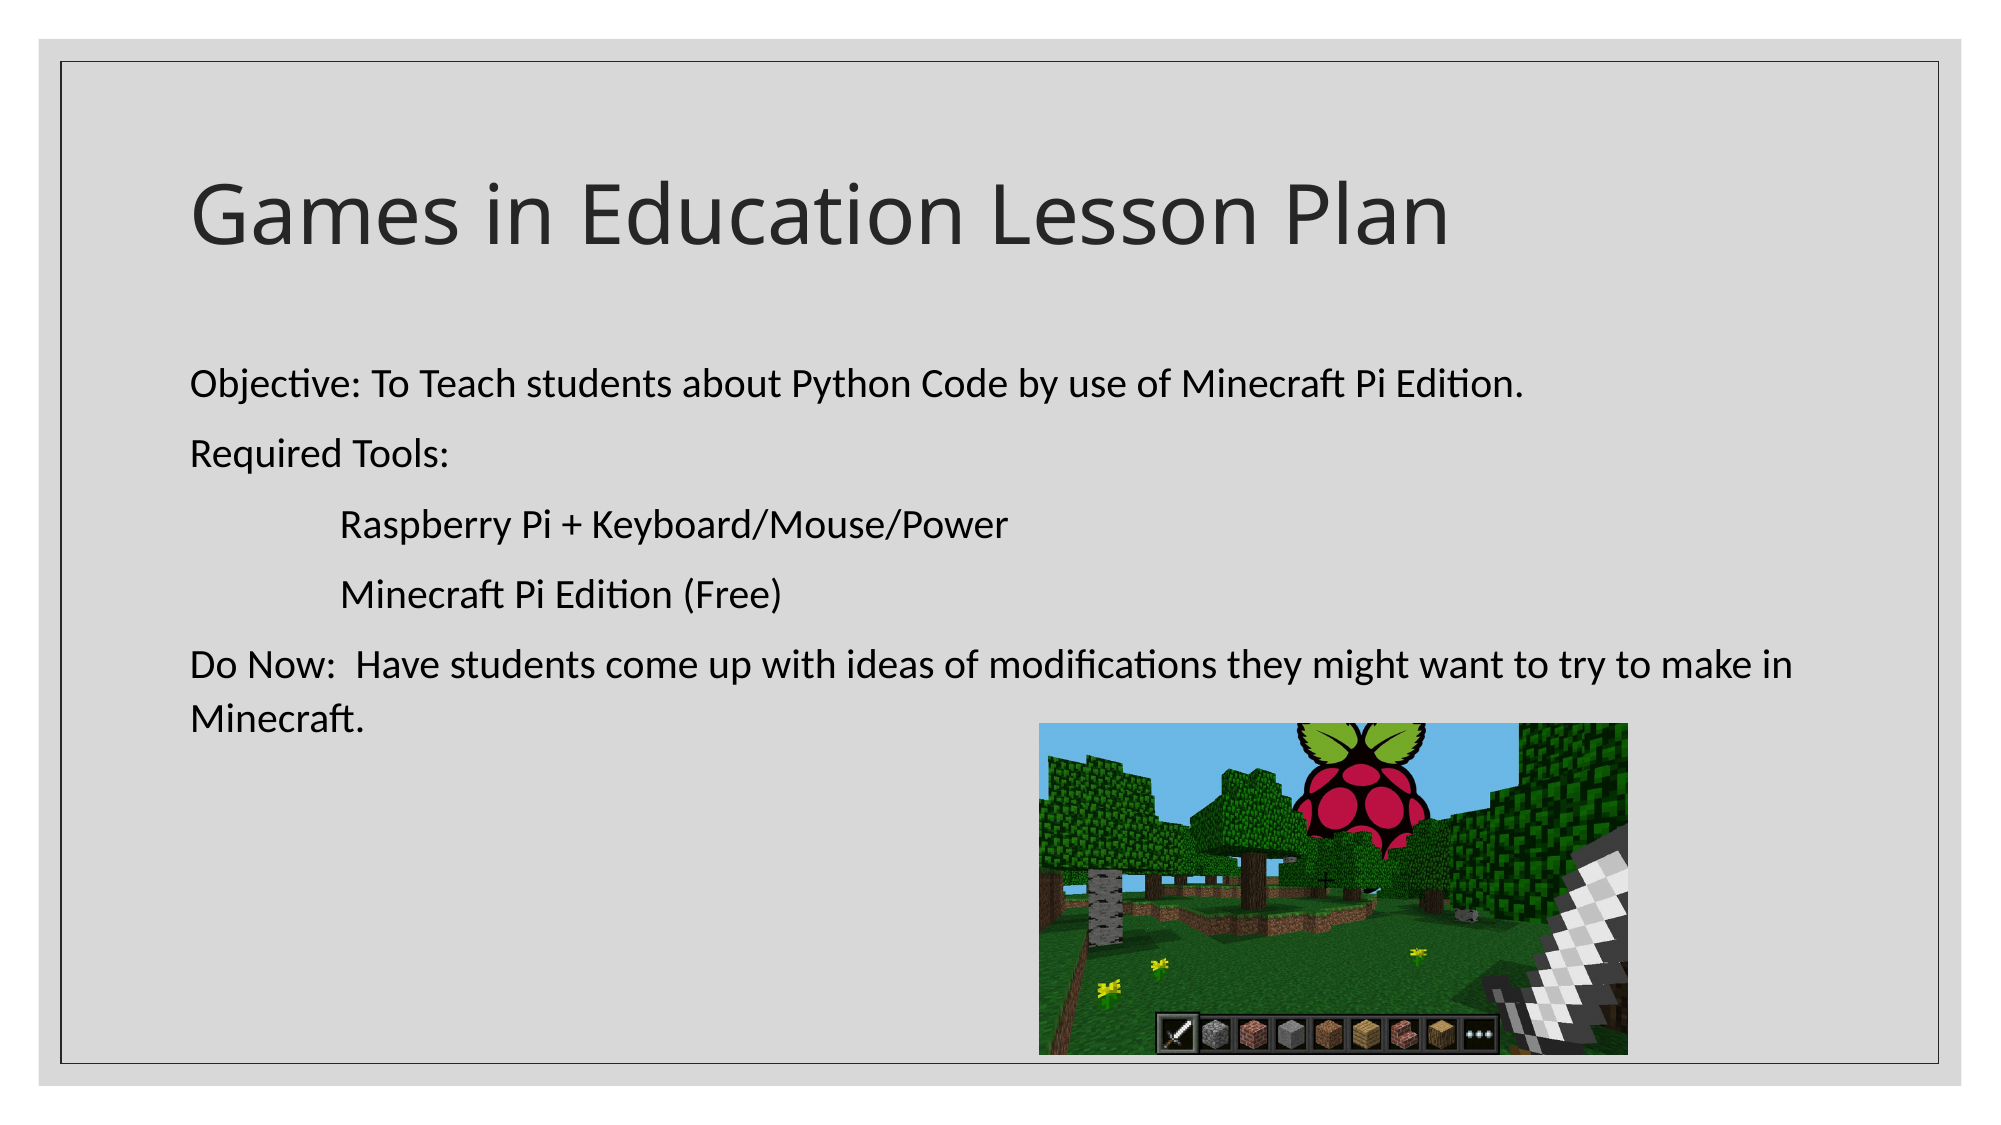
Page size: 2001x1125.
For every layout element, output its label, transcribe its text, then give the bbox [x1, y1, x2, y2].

list Objective: To Teach students about Python Code by use of Minecraft Pi Edition. Required Tools: Raspberry Pi + Keyboard/Mouse/Power Minecraft Pi Edition (Free) Do Now: Have students come up with ideas of modifications they might want to try to make in Minecraft. [174, 345, 1825, 977]
picture [1039, 723, 1628, 1055]
title Games in Education Lesson Plan [174, 105, 1825, 331]
